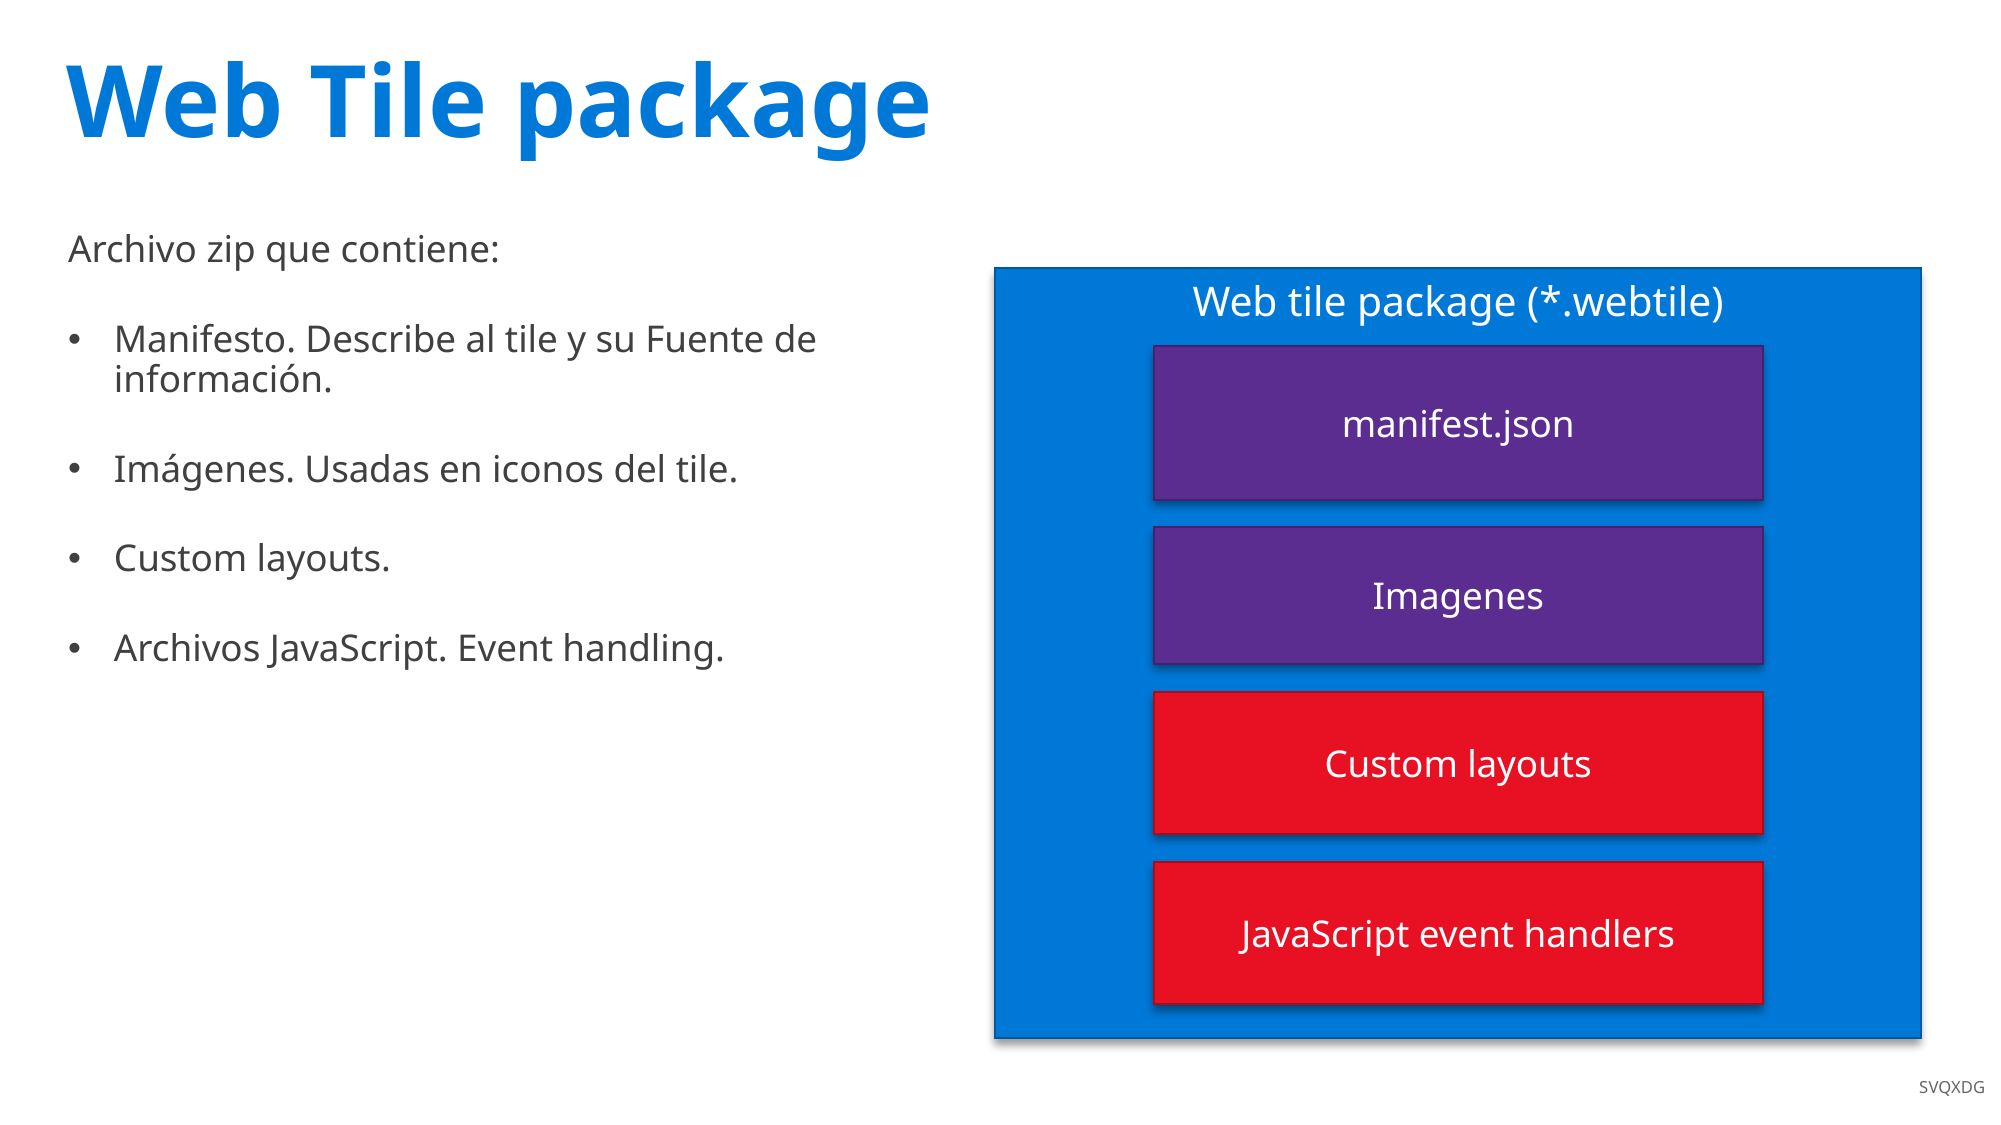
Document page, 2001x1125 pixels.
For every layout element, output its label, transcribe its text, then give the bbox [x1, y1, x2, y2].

list Archivo zip que contiene: Manifesto. Describe al tile y su Fuente de información. Imágenes. Usadas en iconos del tile. Custom layouts. Archivos JavaScript. Event handling. [45, 213, 902, 1078]
text_box JavaScript event handlers [1153, 861, 1764, 1005]
title Web Tile package [44, 33, 1956, 195]
text_box manifest.json [1153, 345, 1764, 501]
text_box Web tile package (*.webtile) [994, 267, 1922, 1039]
text_box Imagenes [1153, 526, 1764, 665]
text_box Custom layouts [1153, 691, 1764, 835]
